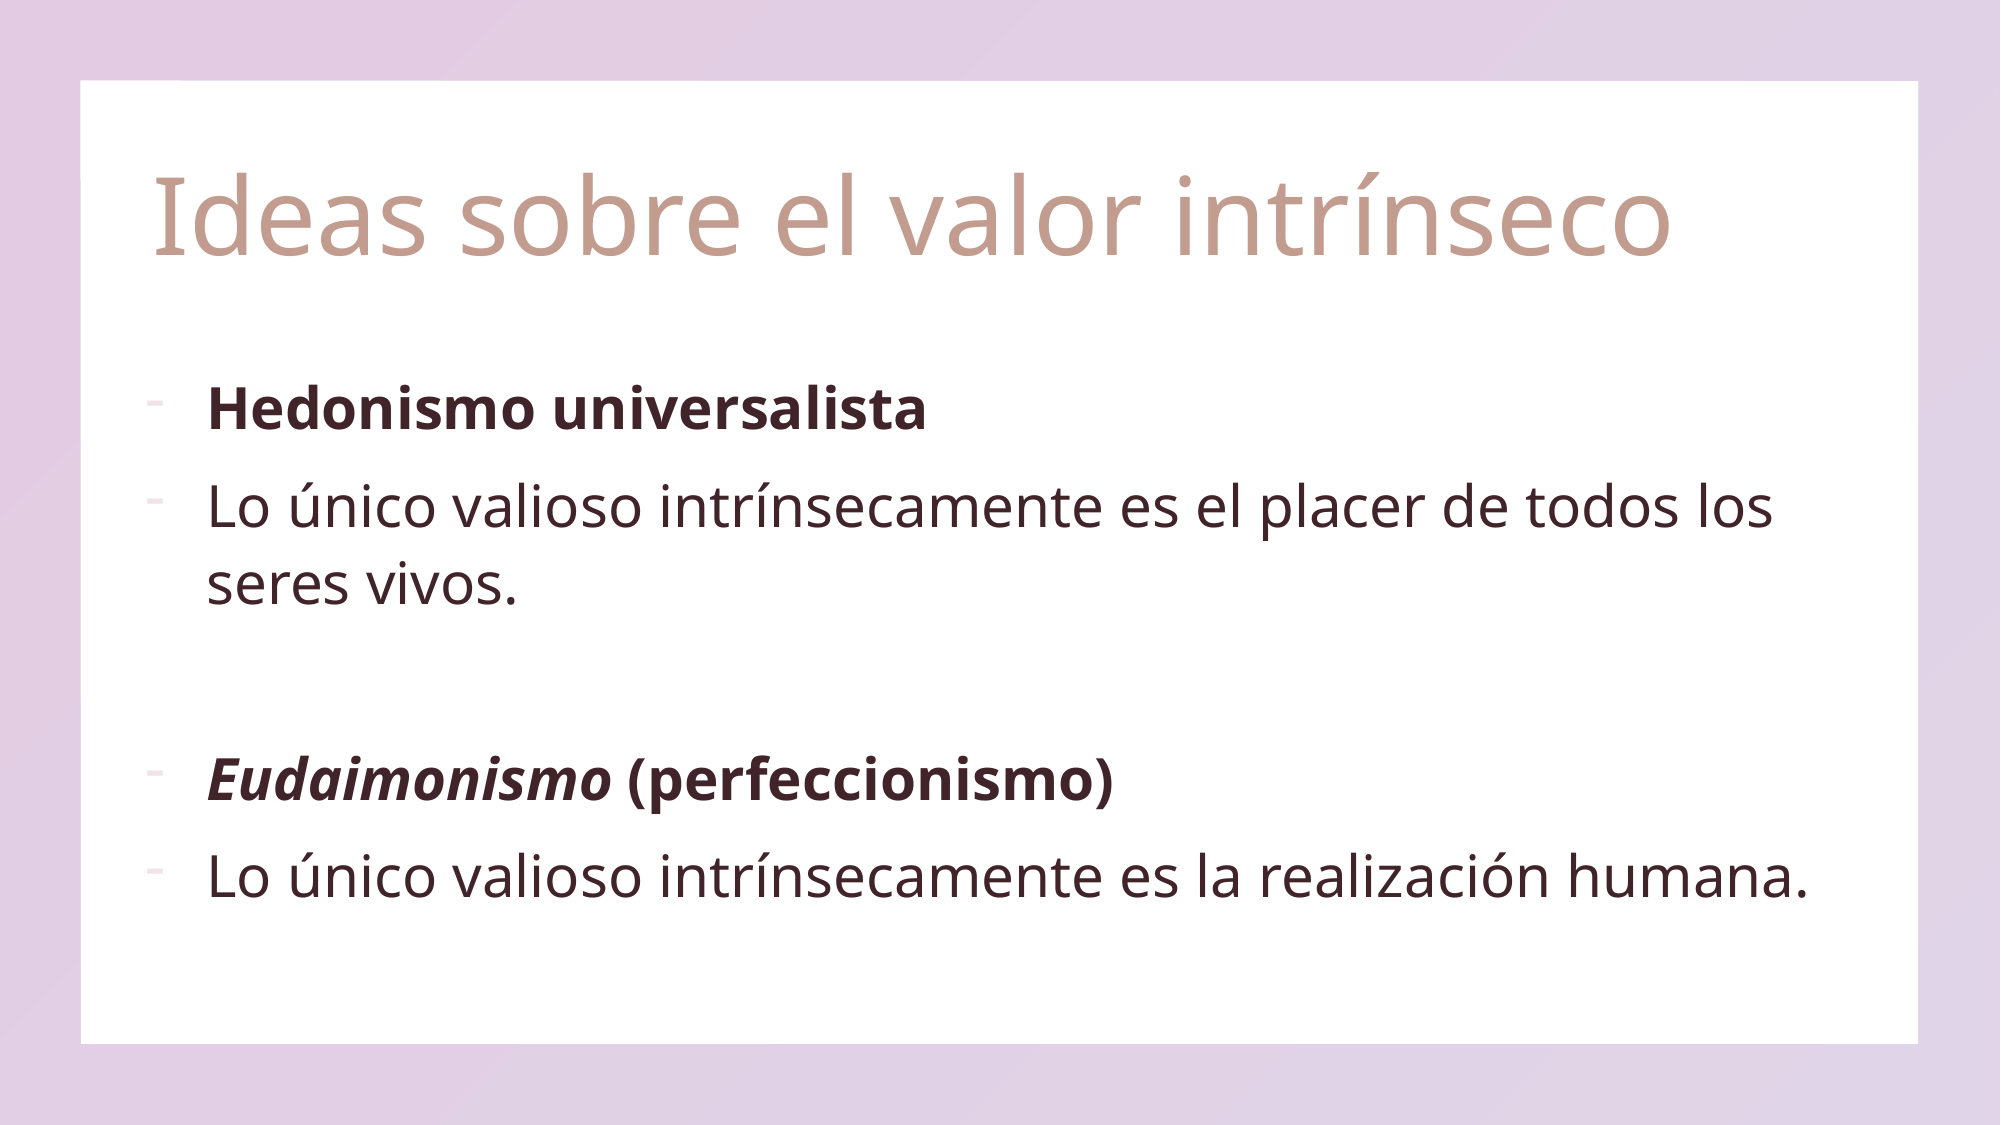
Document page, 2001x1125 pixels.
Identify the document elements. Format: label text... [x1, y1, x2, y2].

title Ideas sobre el valor intrínseco [137, 111, 1863, 330]
list Hedonismo universalista Lo único valioso intrínsecamente es el placer de todos los seres vivos. Eudaimonismo (perfeccionismo) Lo único valioso intrínsecamente es la realización humana. [116, 357, 1884, 1014]
